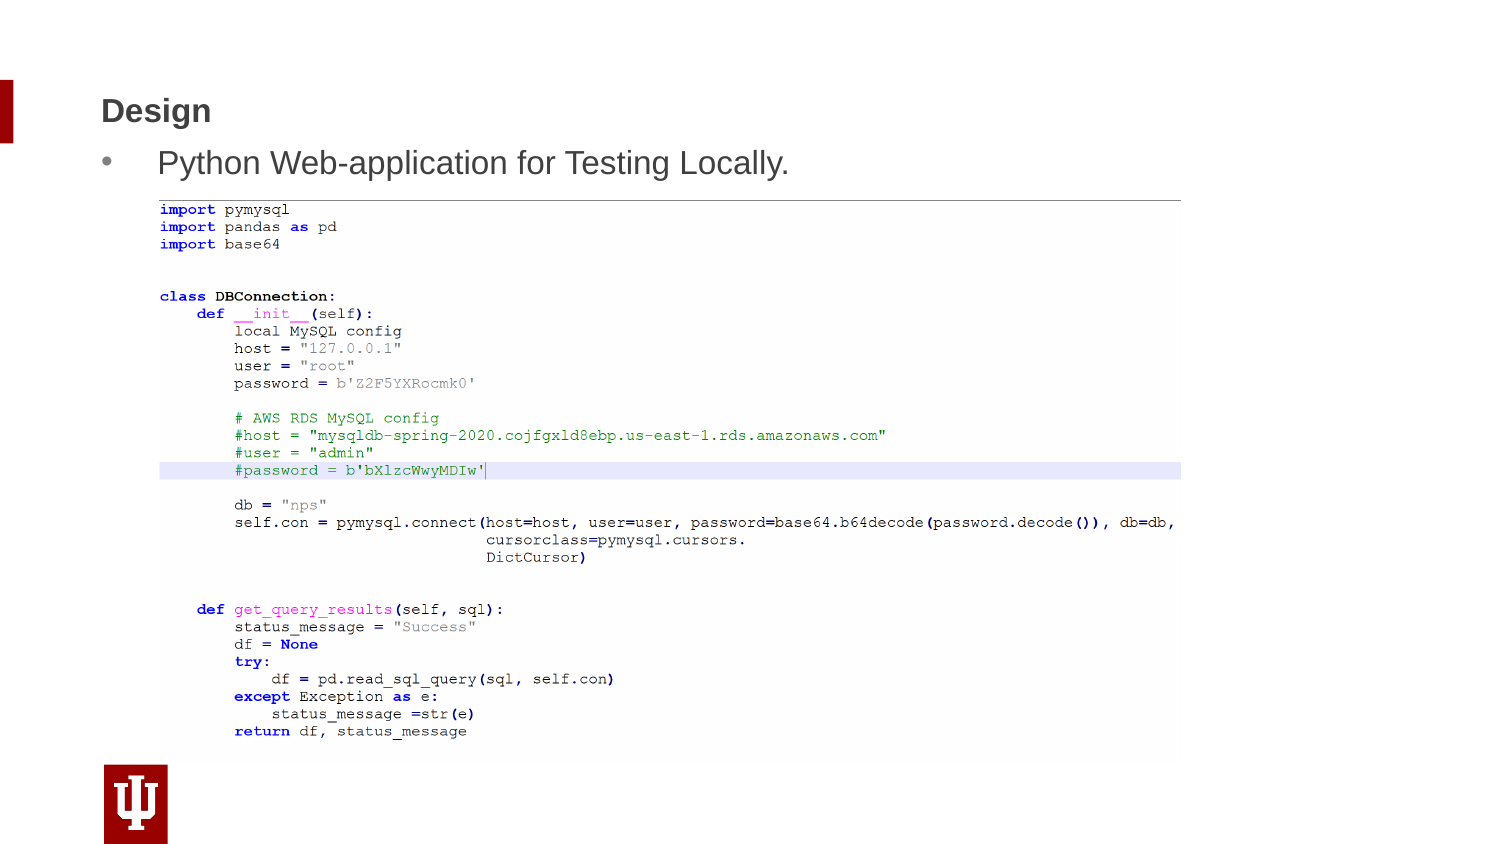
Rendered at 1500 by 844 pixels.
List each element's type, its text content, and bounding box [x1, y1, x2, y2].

picture [159, 200, 1181, 763]
picture [114, 775, 158, 830]
text_box Design Python Web-application for Testing Locally. [86, 81, 1429, 726]
